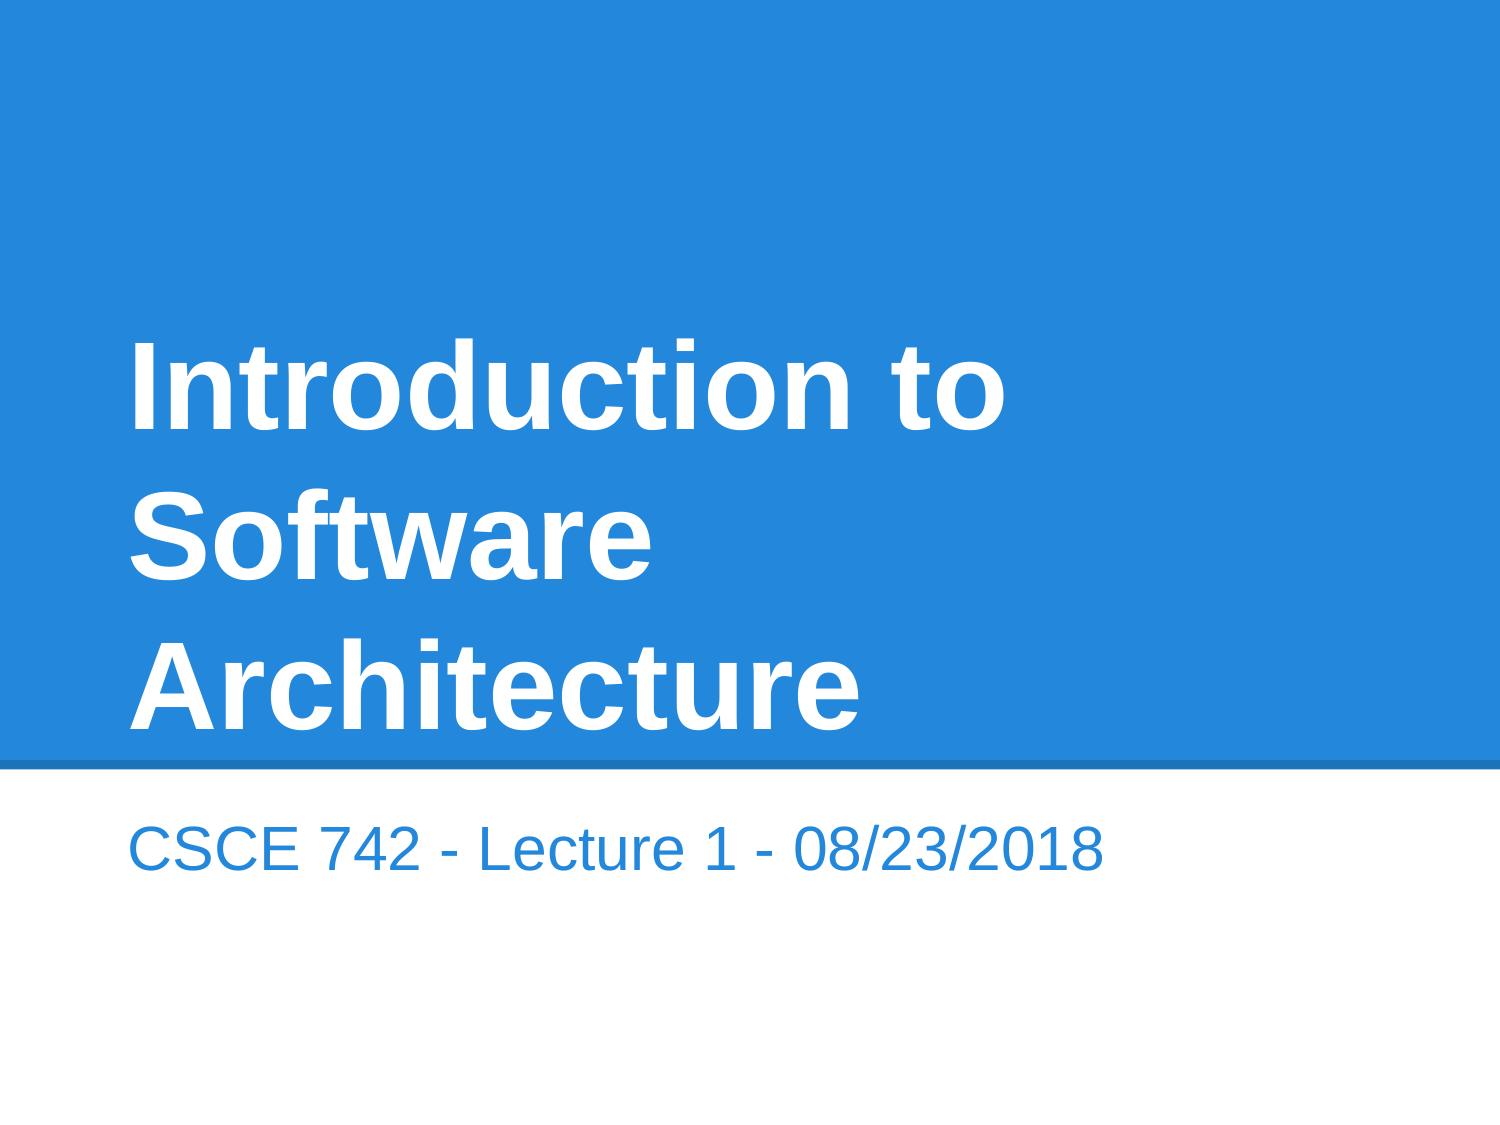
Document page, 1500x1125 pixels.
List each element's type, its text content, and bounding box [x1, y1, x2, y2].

subtitle CSCE 742 - Lecture 1 - 08/23/2018 [112, 793, 1388, 963]
title Introduction to Software Architecture [112, 408, 1388, 770]
